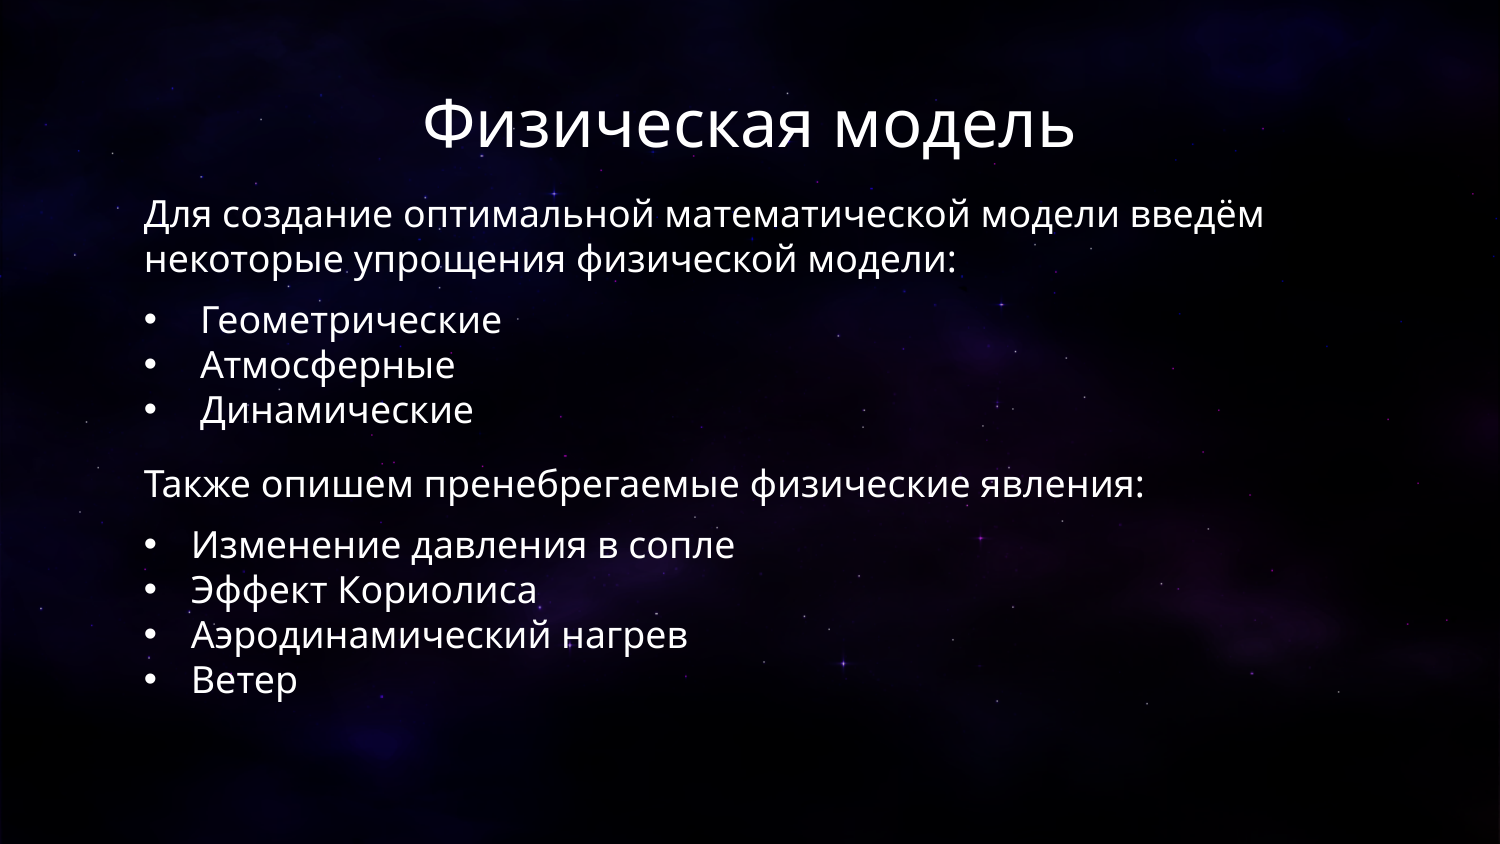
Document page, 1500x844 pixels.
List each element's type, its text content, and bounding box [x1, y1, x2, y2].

title Физическая модель [313, 66, 1187, 160]
text_box Геометрические Атмосферные Динамические [129, 289, 1371, 452]
text_box Изменение давления в сопле Эффект Кориолиса Аэродинамический нагрев Ветер [129, 513, 880, 709]
text_box Также опишем пренебрегаемые физические явления: [129, 452, 1371, 513]
text_box Для создание оптимальной математической модели введём некоторые упрощения физической модели: [129, 182, 1371, 289]
picture [0, 0, 1500, 844]
